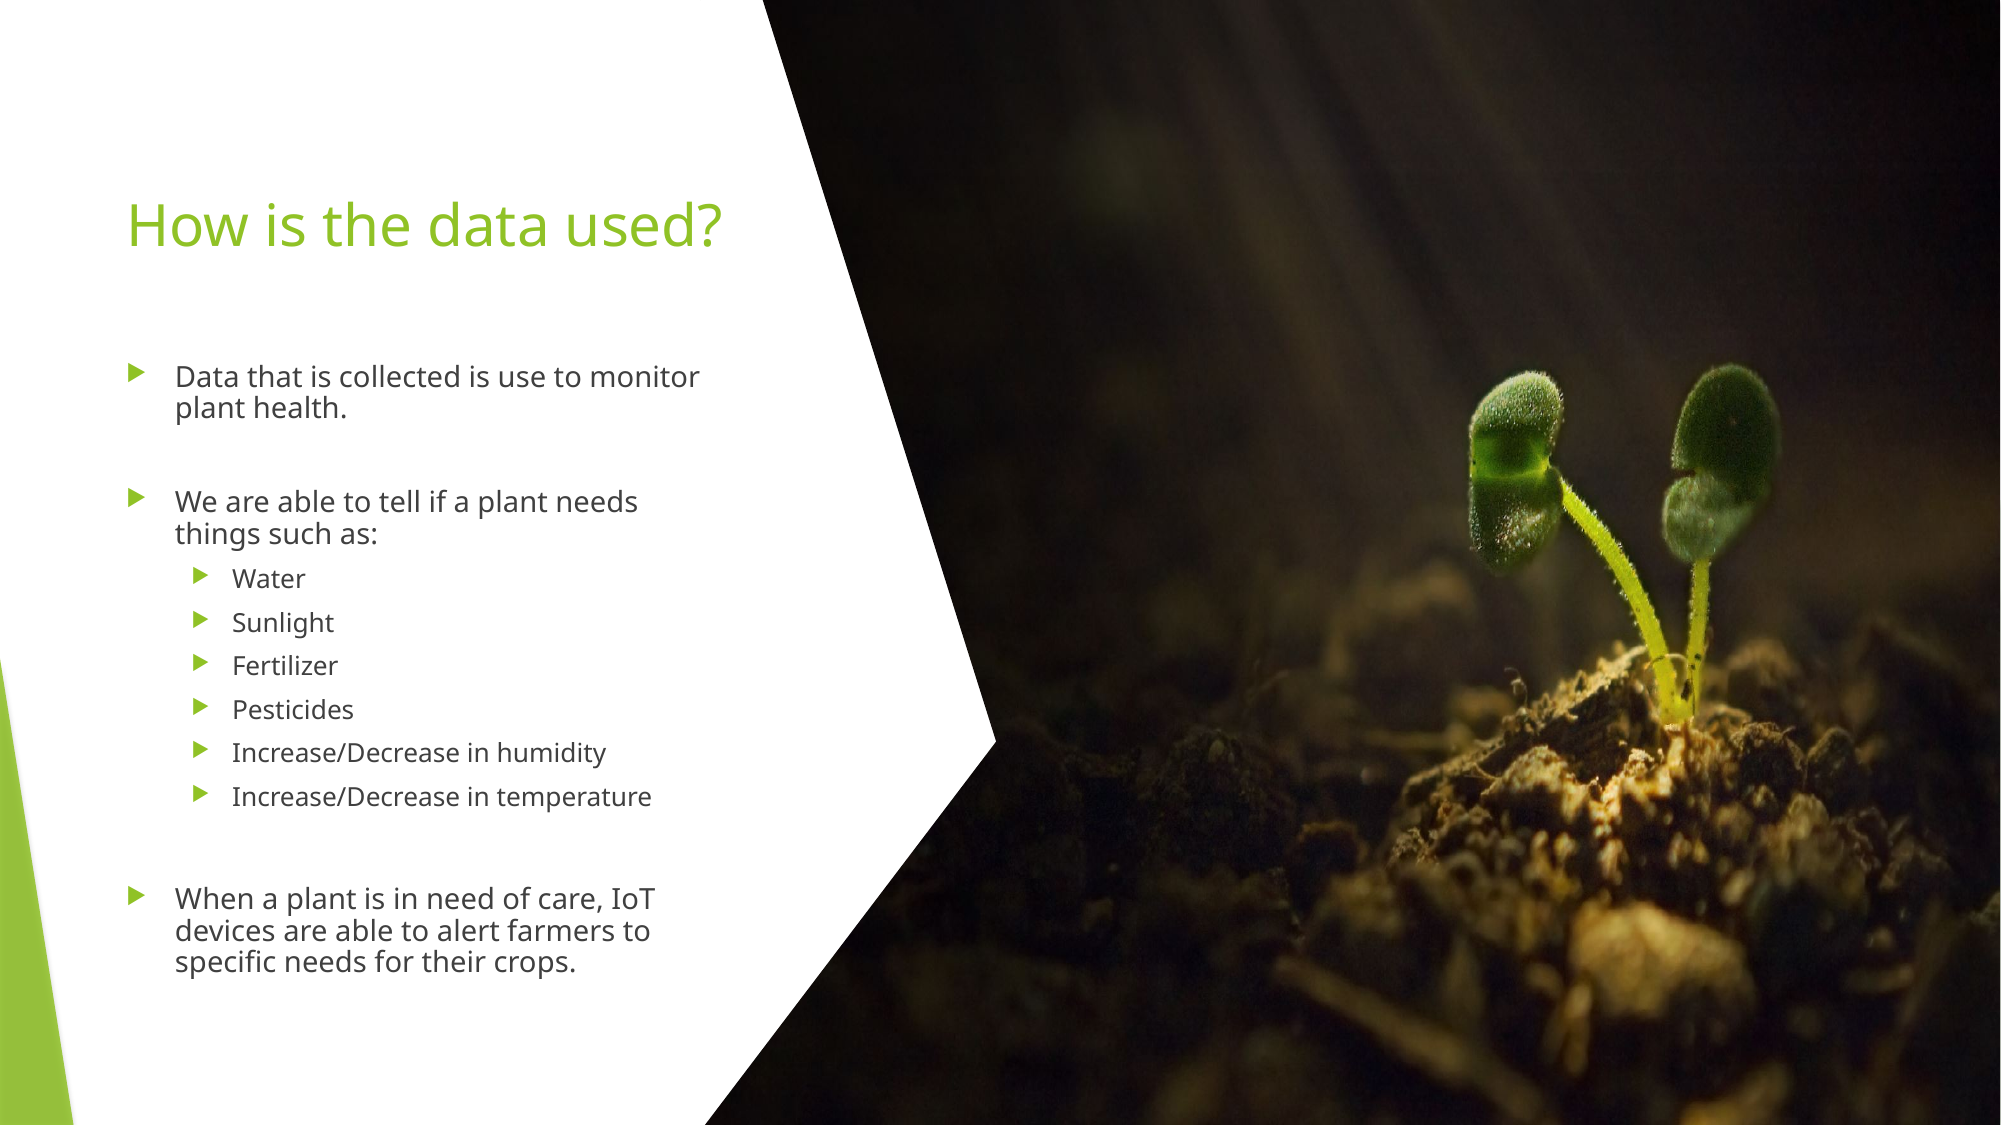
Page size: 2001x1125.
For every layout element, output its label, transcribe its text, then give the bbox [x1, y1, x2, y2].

title How is the data used? [111, 188, 695, 317]
list Data that is collected is use to monitor plant health. We are able to tell if a plant needs things such as: Water Sunlight Fertilizer Pesticides Increase/Decrease in humidity Increase/Decrease in temperature When a plant is in need of care, IoT devices are able to alert farmers to specific needs for their crops. [111, 354, 695, 992]
picture [699, 0, 2000, 1125]
